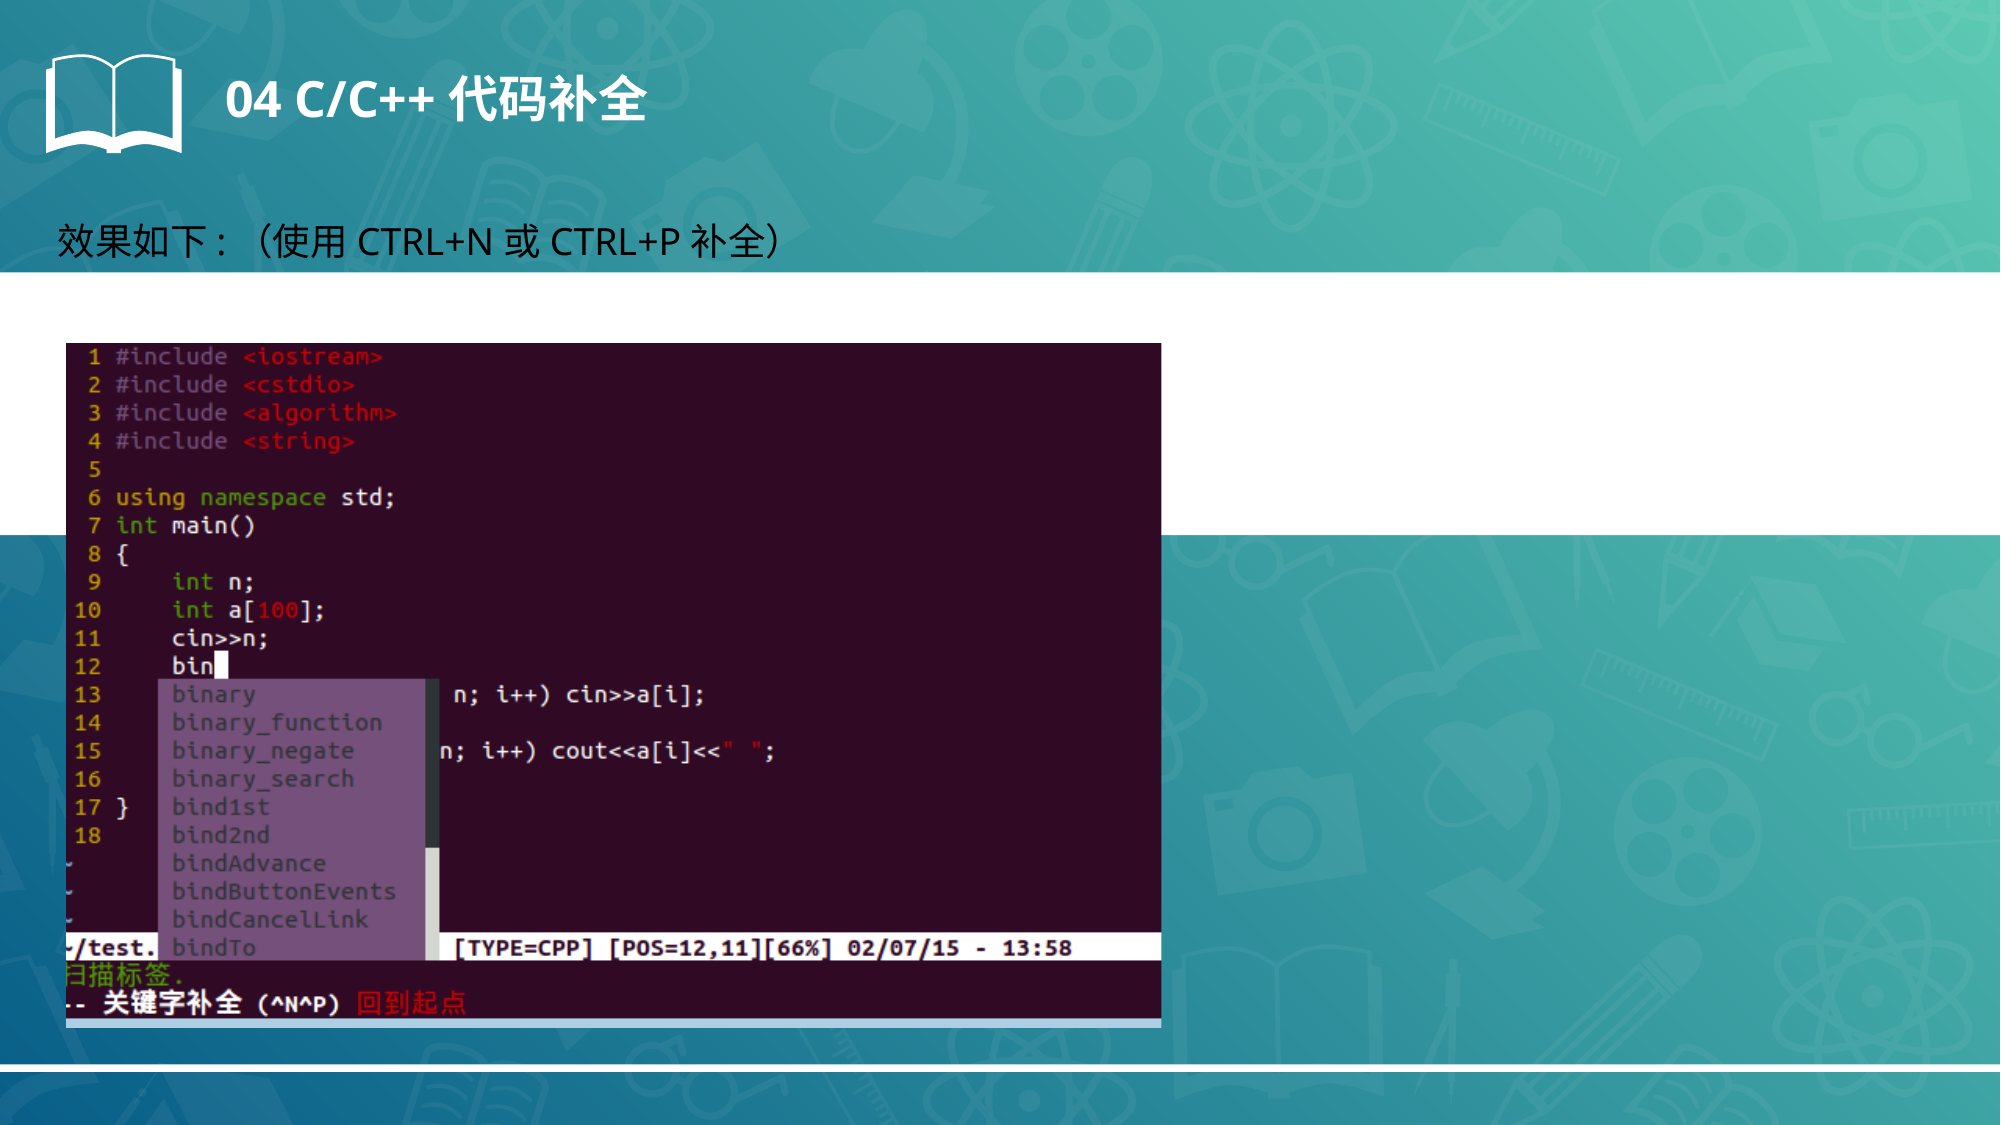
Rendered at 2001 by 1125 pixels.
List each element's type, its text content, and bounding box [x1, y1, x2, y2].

picture [66, 343, 1162, 1028]
list 04 C/C++代码补全 [209, 41, 1081, 162]
text_box 效果如下:（使用CTRL+N或CTRL+P补全） [42, 210, 818, 271]
